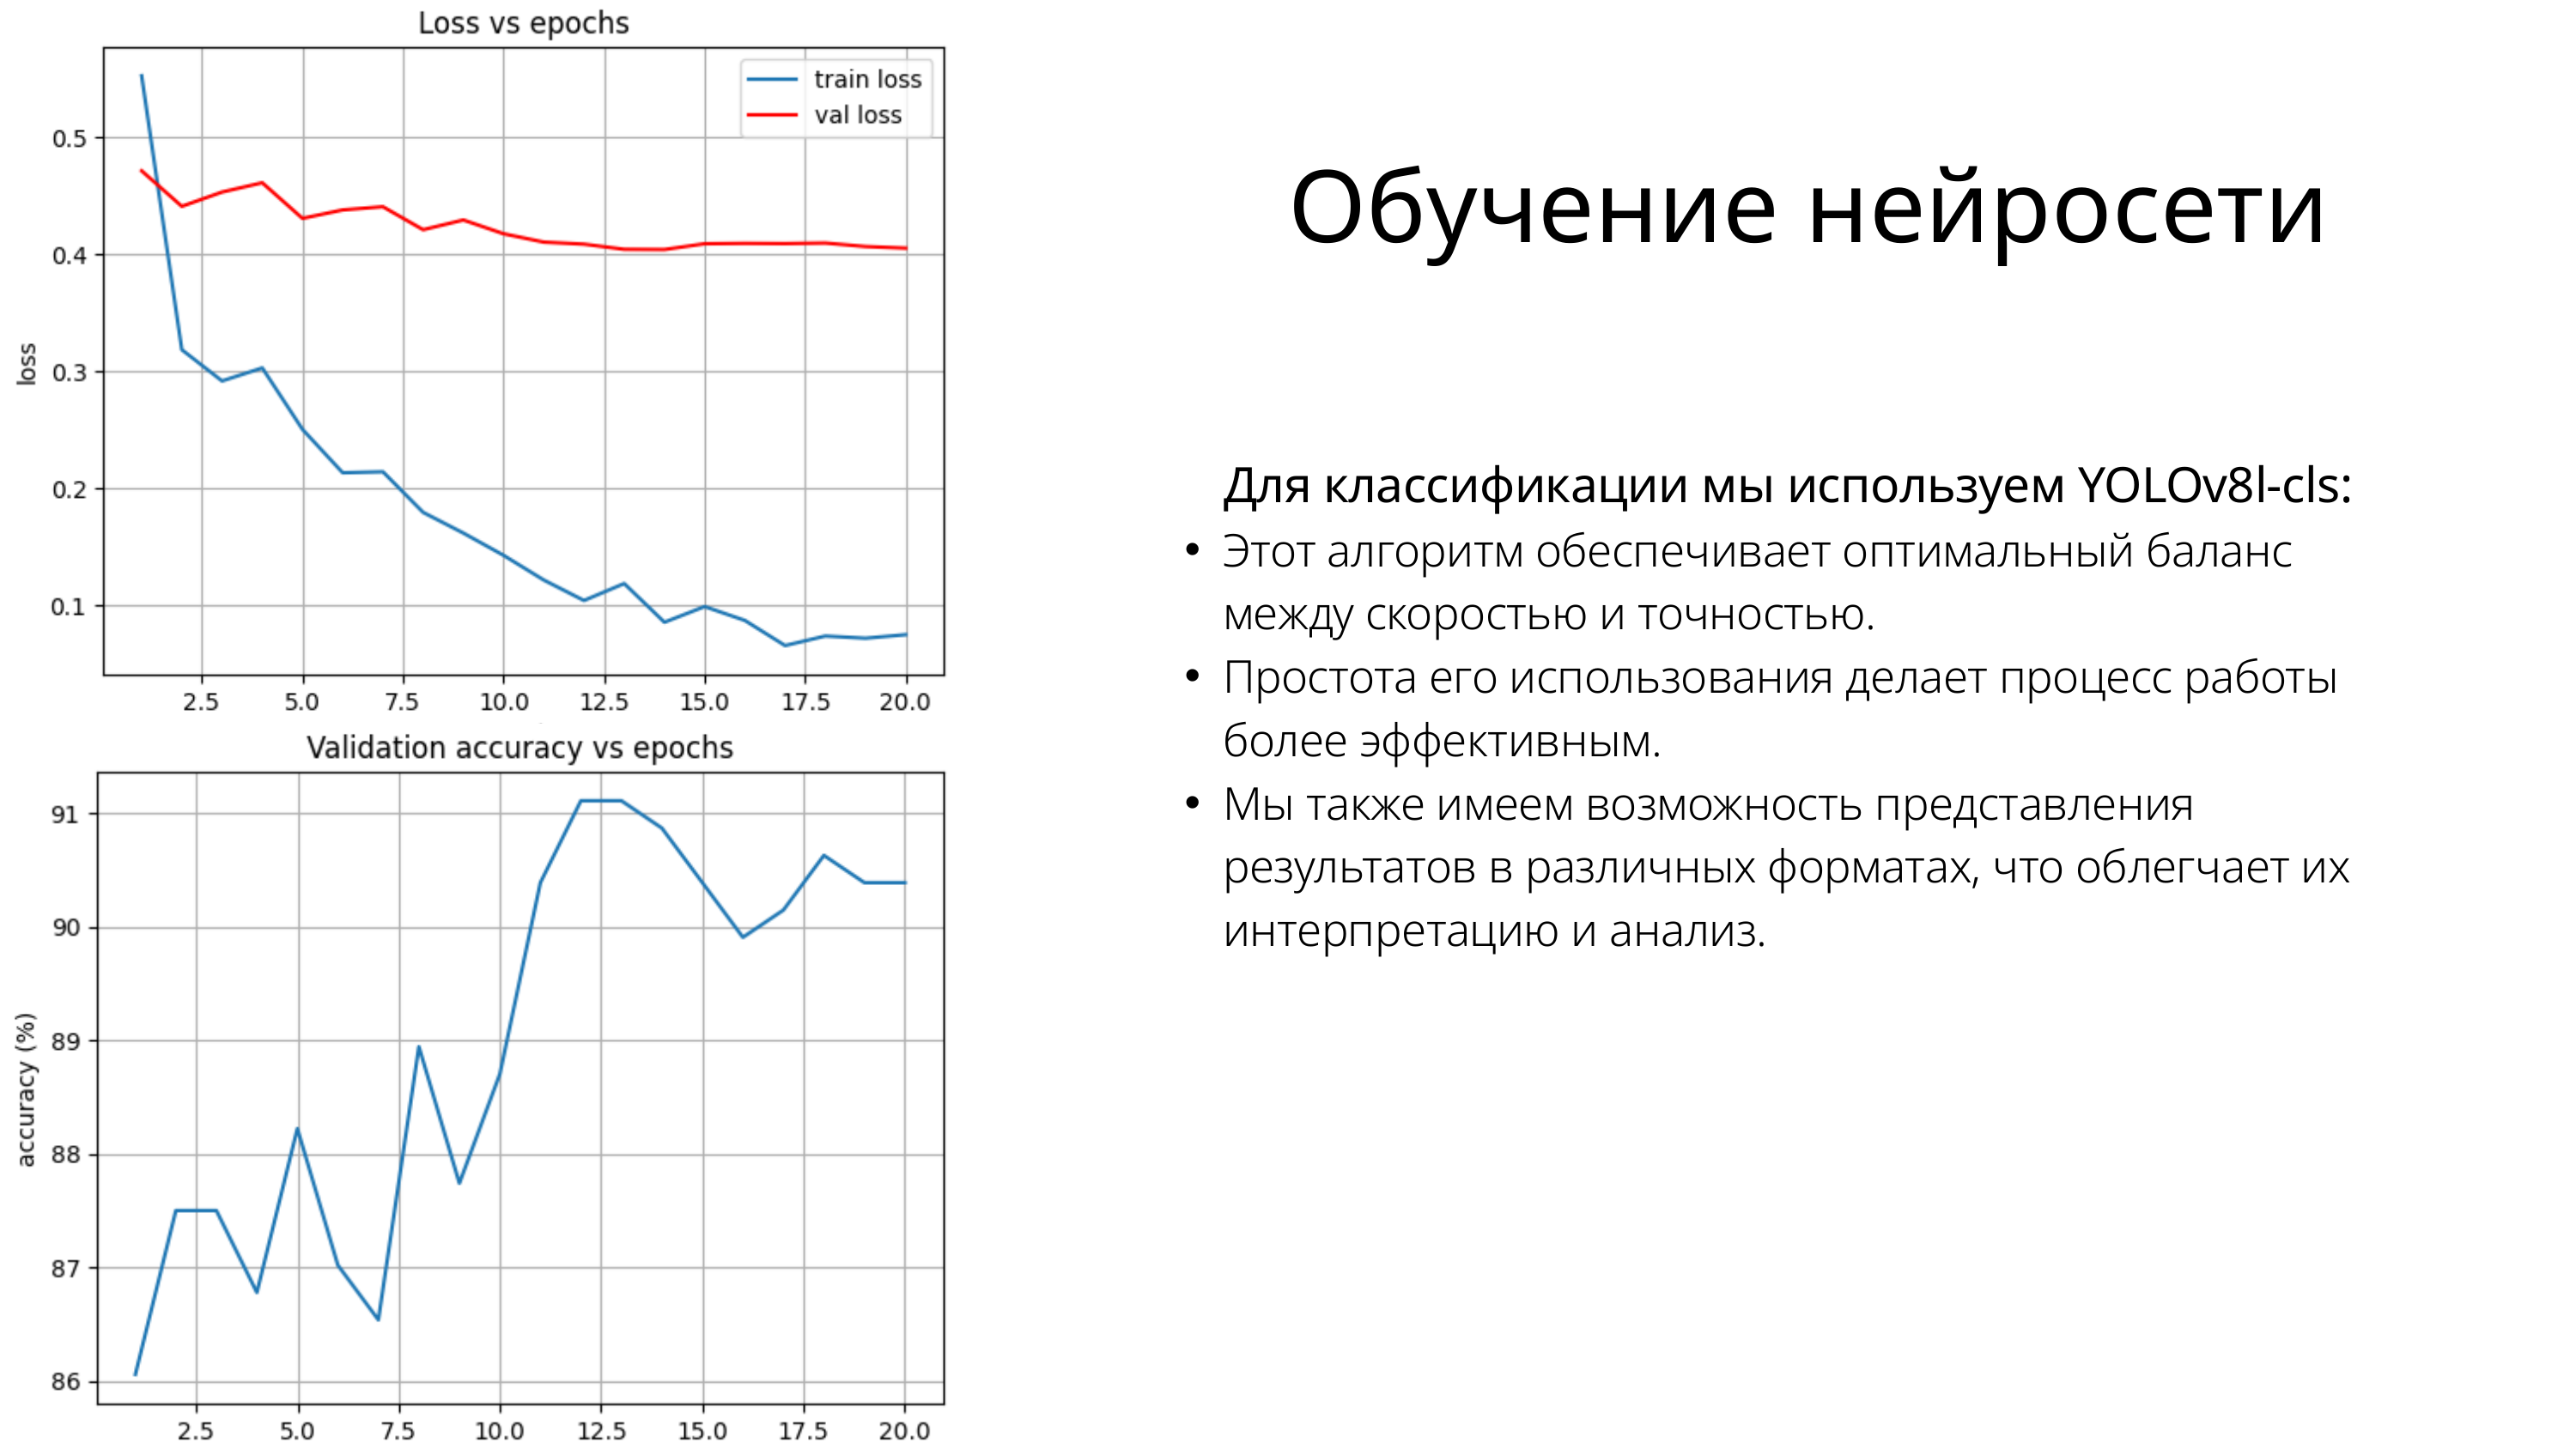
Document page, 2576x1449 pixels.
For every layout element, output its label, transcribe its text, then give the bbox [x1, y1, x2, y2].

text_box Для классификации мы используем YOLOv8l-cls: Этот алгоритм обеспечивает оптимальный баланс между скоростью и точностью. Простота его использования делает процесс работы более эффективным. Мы также имеем возможность представления результатов в различных форматах, что облегчает их интерпретацию и анализ. [1145, 392, 2432, 1012]
text_box Обучение нейросети [1288, 144, 2432, 264]
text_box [0, 0, 961, 1449]
